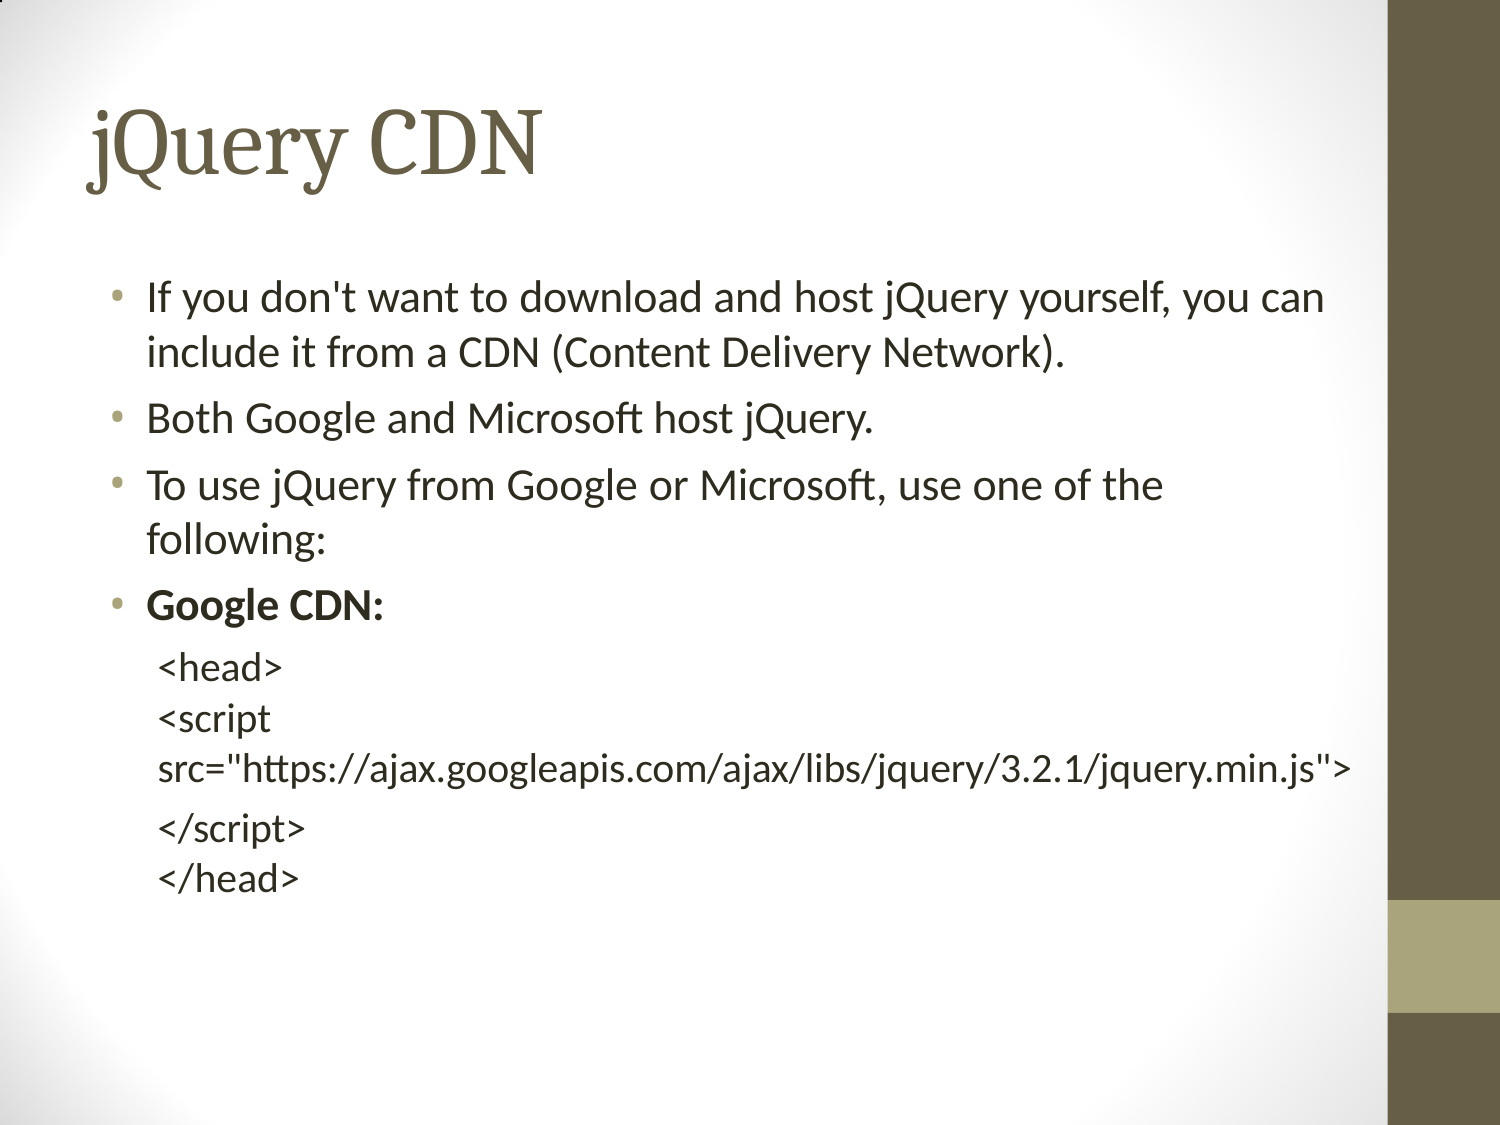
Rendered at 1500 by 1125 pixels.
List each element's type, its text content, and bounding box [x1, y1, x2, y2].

text_box If you don't want to download and host jQuery yourself, you can include it from a CDN (Content Delivery Network). Both Google and Microsoft host jQuery. To use jQuery from Google or Microsoft, use one of the following: Google CDN: <head> <script src="https://ajax.googleapis.com/ajax/libs/jquery/3.2.1/jquery.min.js"> </script> </head> [106, 265, 1370, 901]
title jQuery CDN [87, 76, 553, 267]
picture [0, 0, 1387, 1125]
